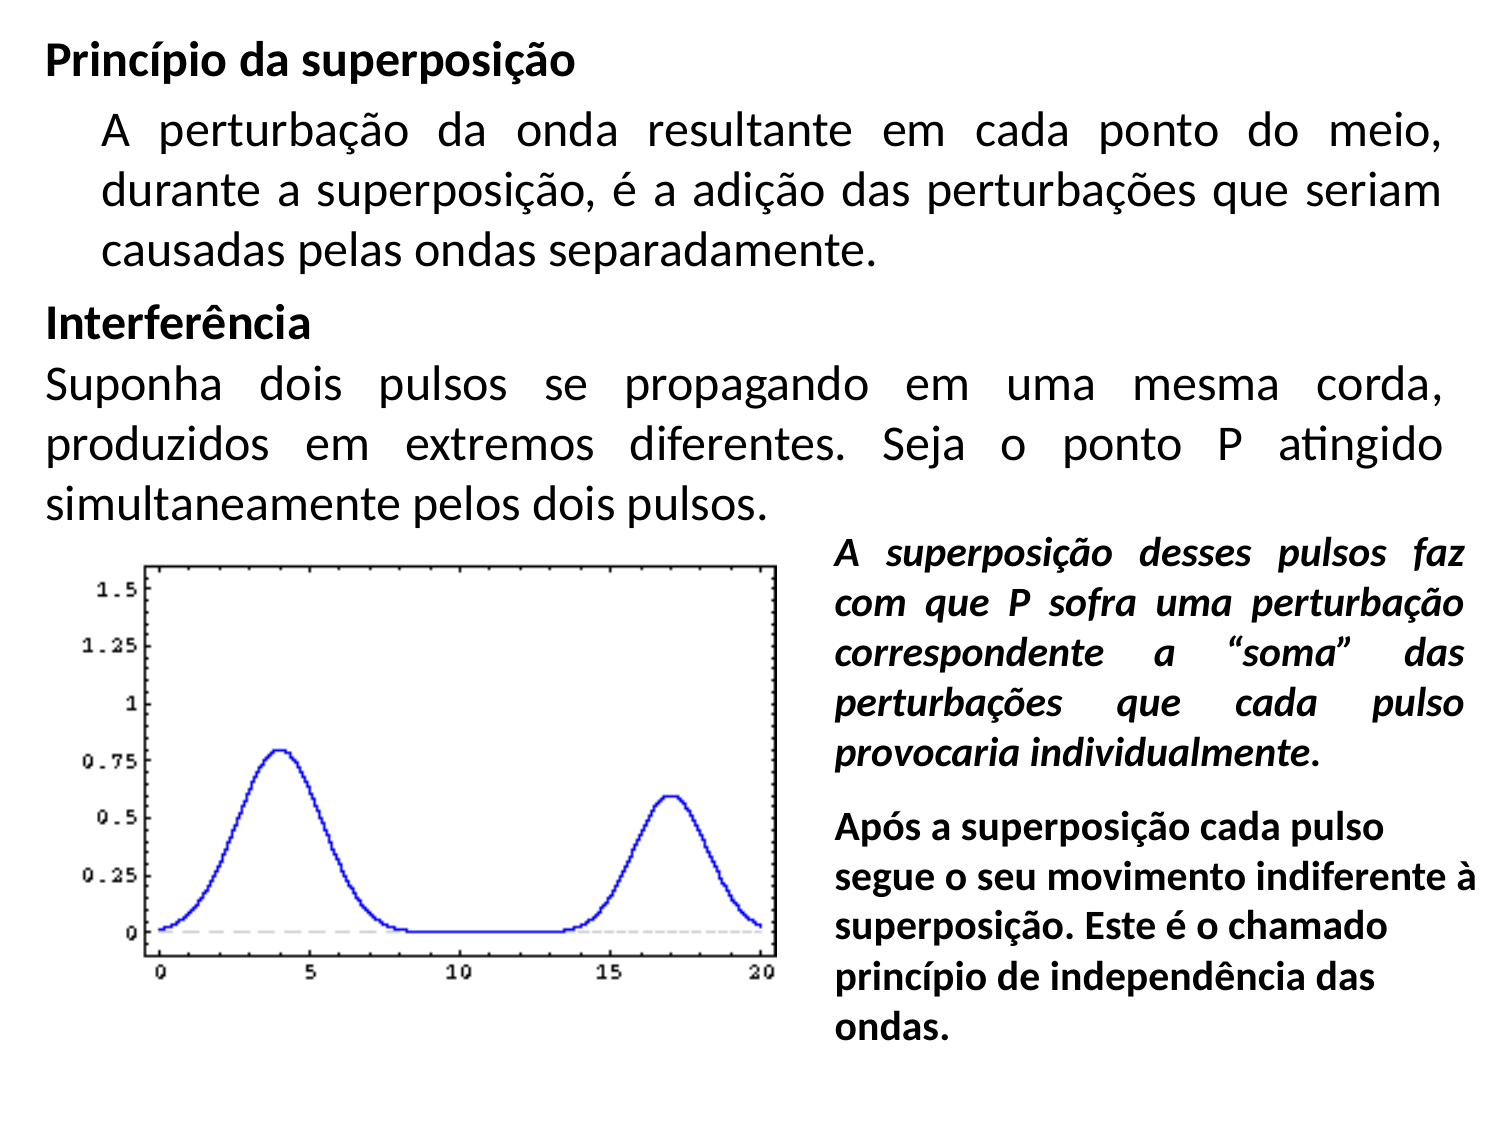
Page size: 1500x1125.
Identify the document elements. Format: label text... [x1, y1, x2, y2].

title Interferência [30, 291, 1381, 343]
list Princípio da superposição A perturbação da onda resultante em cada ponto do meio, durante a superposição, é a adição das perturbações que seriam causadas pelas ondas separadamente. [30, 19, 1459, 291]
text_box Após a superposição cada pulso segue o seu movimento indiferente à superposição. Este é o chamado princípio de independência das ondas. [819, 790, 1500, 1106]
text_box A superposição desses pulsos faz com que P sofra uma perturbação correspondente a “soma” das perturbações que cada pulso provocaria individualmente. [819, 517, 1480, 783]
picture [79, 427, 777, 1125]
text_box Suponha dois pulsos se propagando em uma mesma corda, produzidos em extremos diferentes. Seja o ponto P atingido simultaneamente pelos dois pulsos. [30, 343, 1459, 539]
